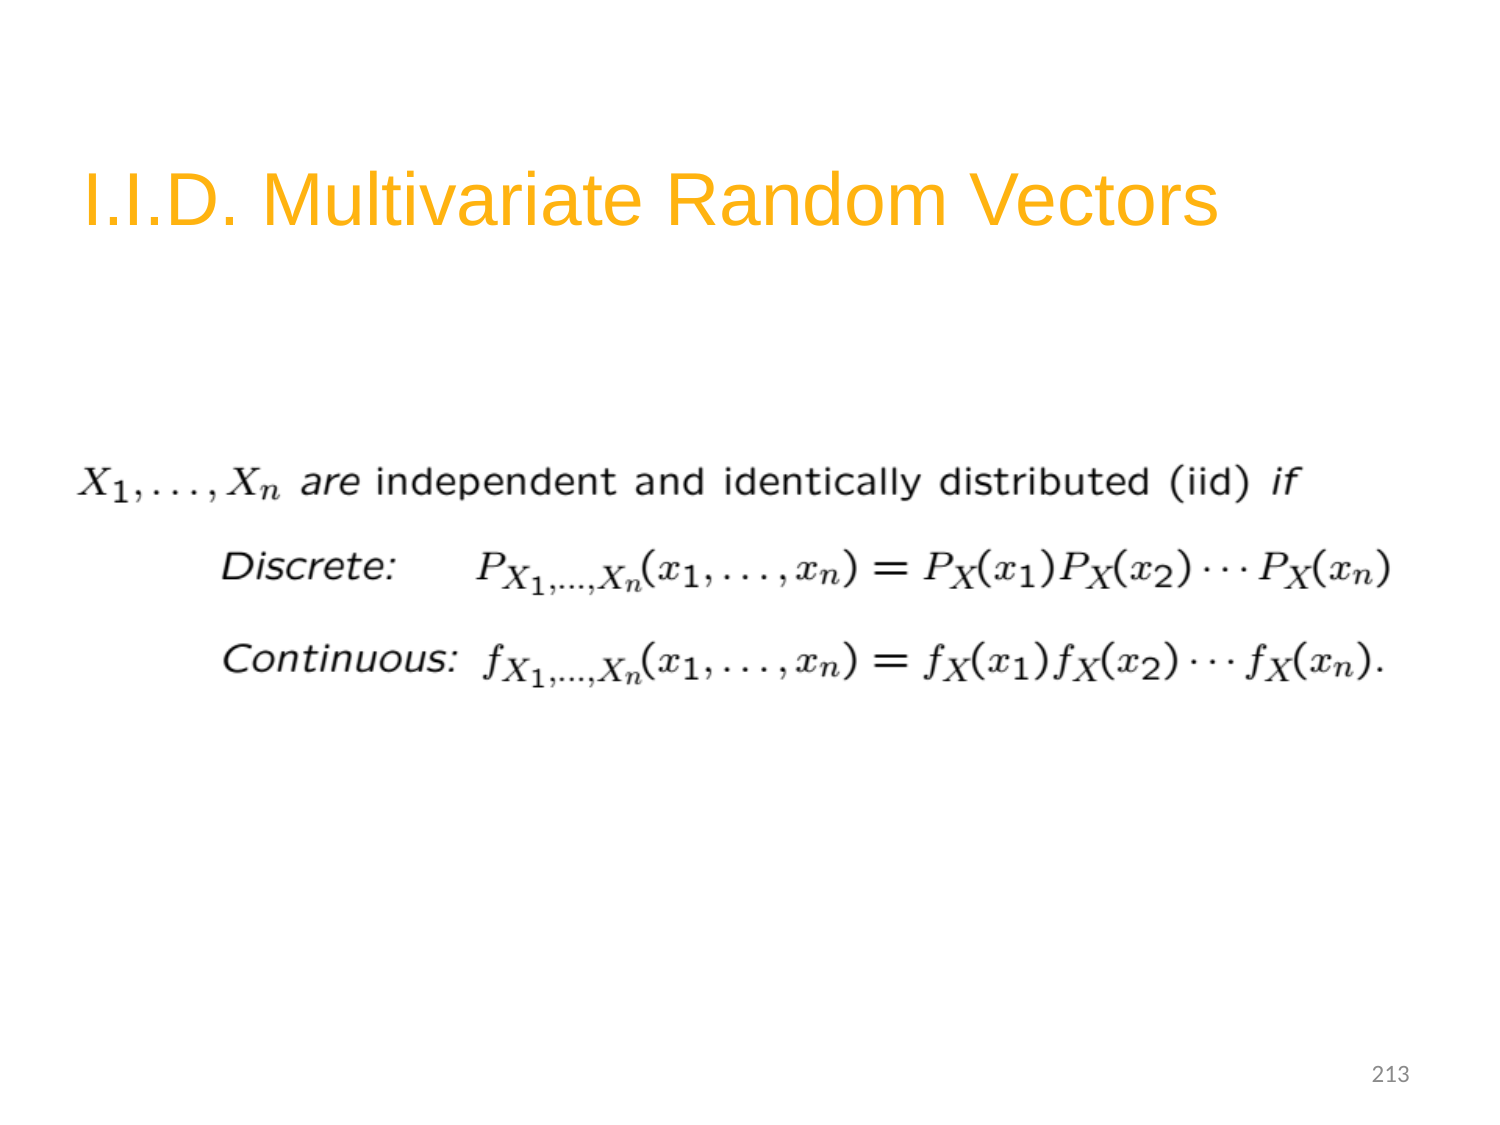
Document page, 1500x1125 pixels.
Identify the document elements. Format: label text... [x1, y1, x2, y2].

slide_number 213 [1074, 1042, 1425, 1103]
title I.I.D. Multivariate Random Vectors [67, 12, 1343, 379]
picture [66, 437, 1416, 719]
